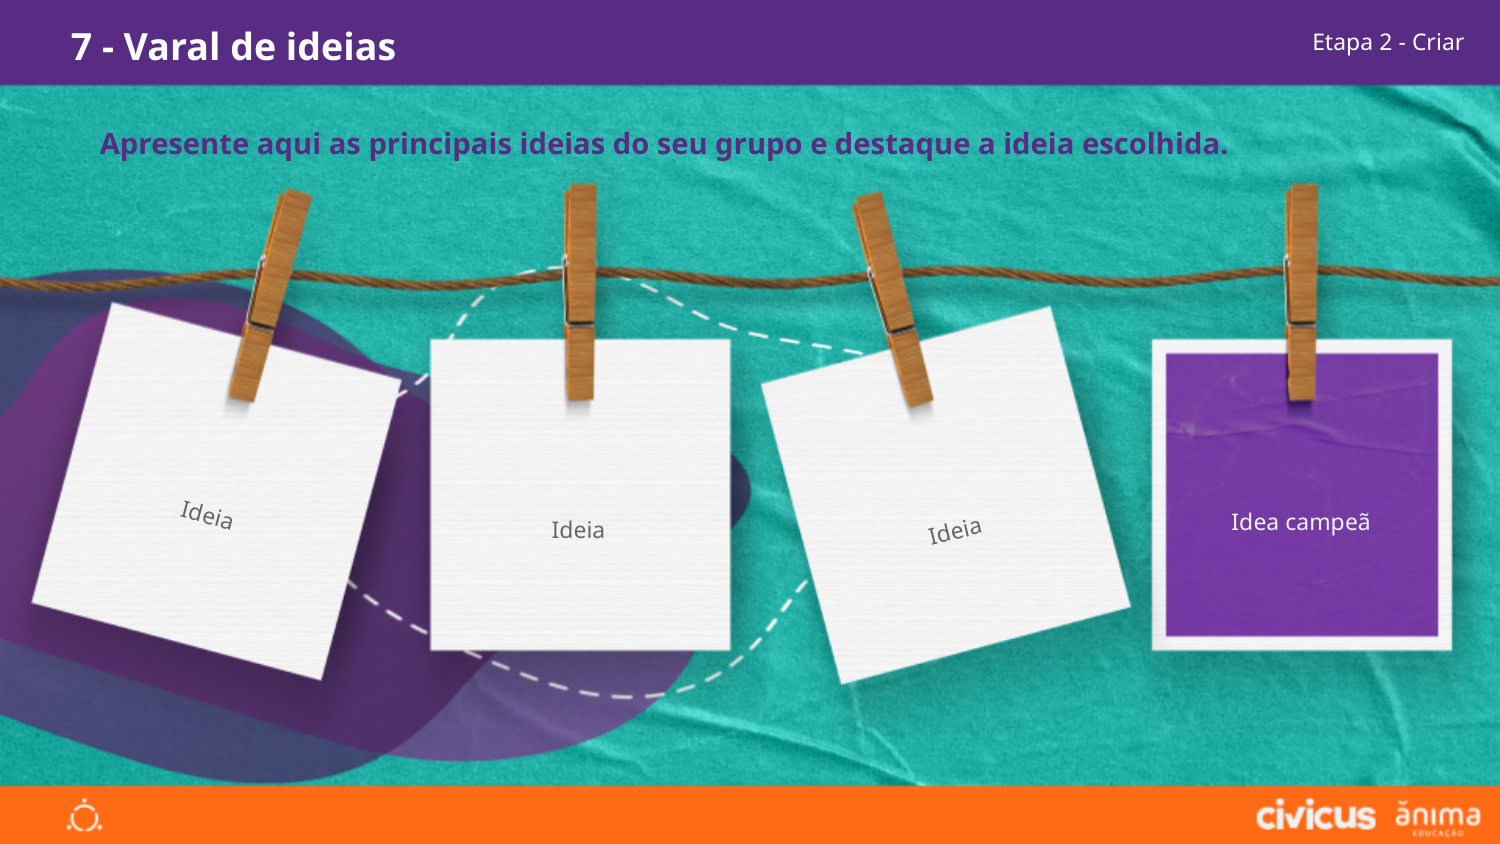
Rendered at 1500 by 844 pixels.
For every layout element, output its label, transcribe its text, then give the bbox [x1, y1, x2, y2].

text_box Etapa 2 - Criar [1277, 12, 1480, 75]
text_box Ideia [442, 407, 715, 647]
text_box Ideia [787, 379, 1122, 677]
title 7 - Varal de ideias [55, 8, 966, 64]
text_box Apresente aqui as principais ideias do seu grupo e destaque a ideia escolhida. [84, 105, 1466, 192]
picture [0, 0, 1500, 844]
text_box Ideia [43, 359, 374, 667]
text_box Idea campeã [1170, 407, 1432, 632]
